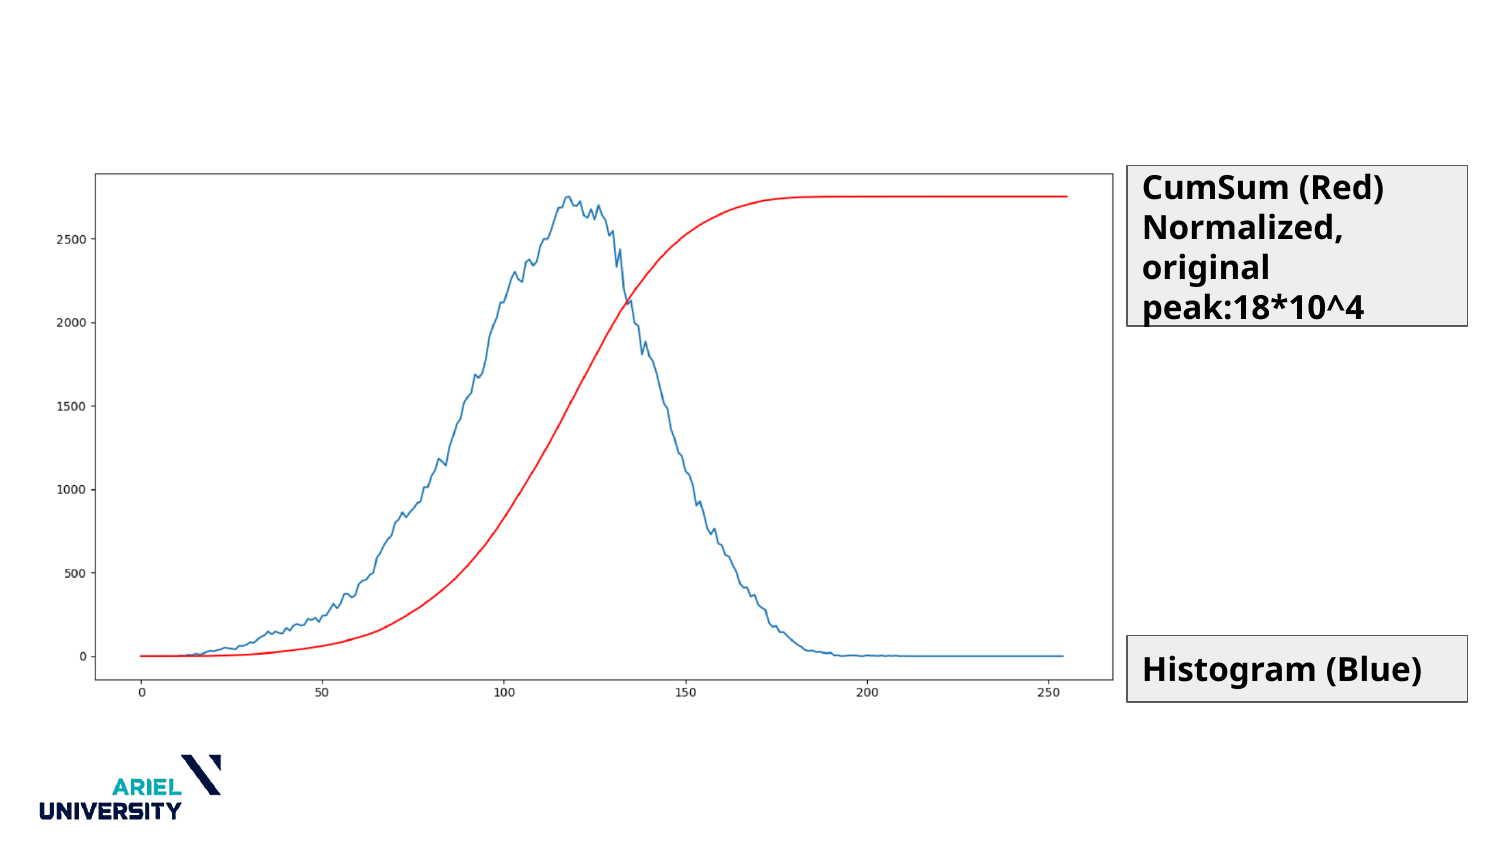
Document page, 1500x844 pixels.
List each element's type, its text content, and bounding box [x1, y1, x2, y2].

text_box CumSum (Red) Normalized, original peak:18*10^4 [1126, 165, 1468, 327]
picture [14, 743, 246, 830]
text_box Histogram (Blue) [1126, 635, 1468, 702]
picture [49, 165, 1119, 703]
